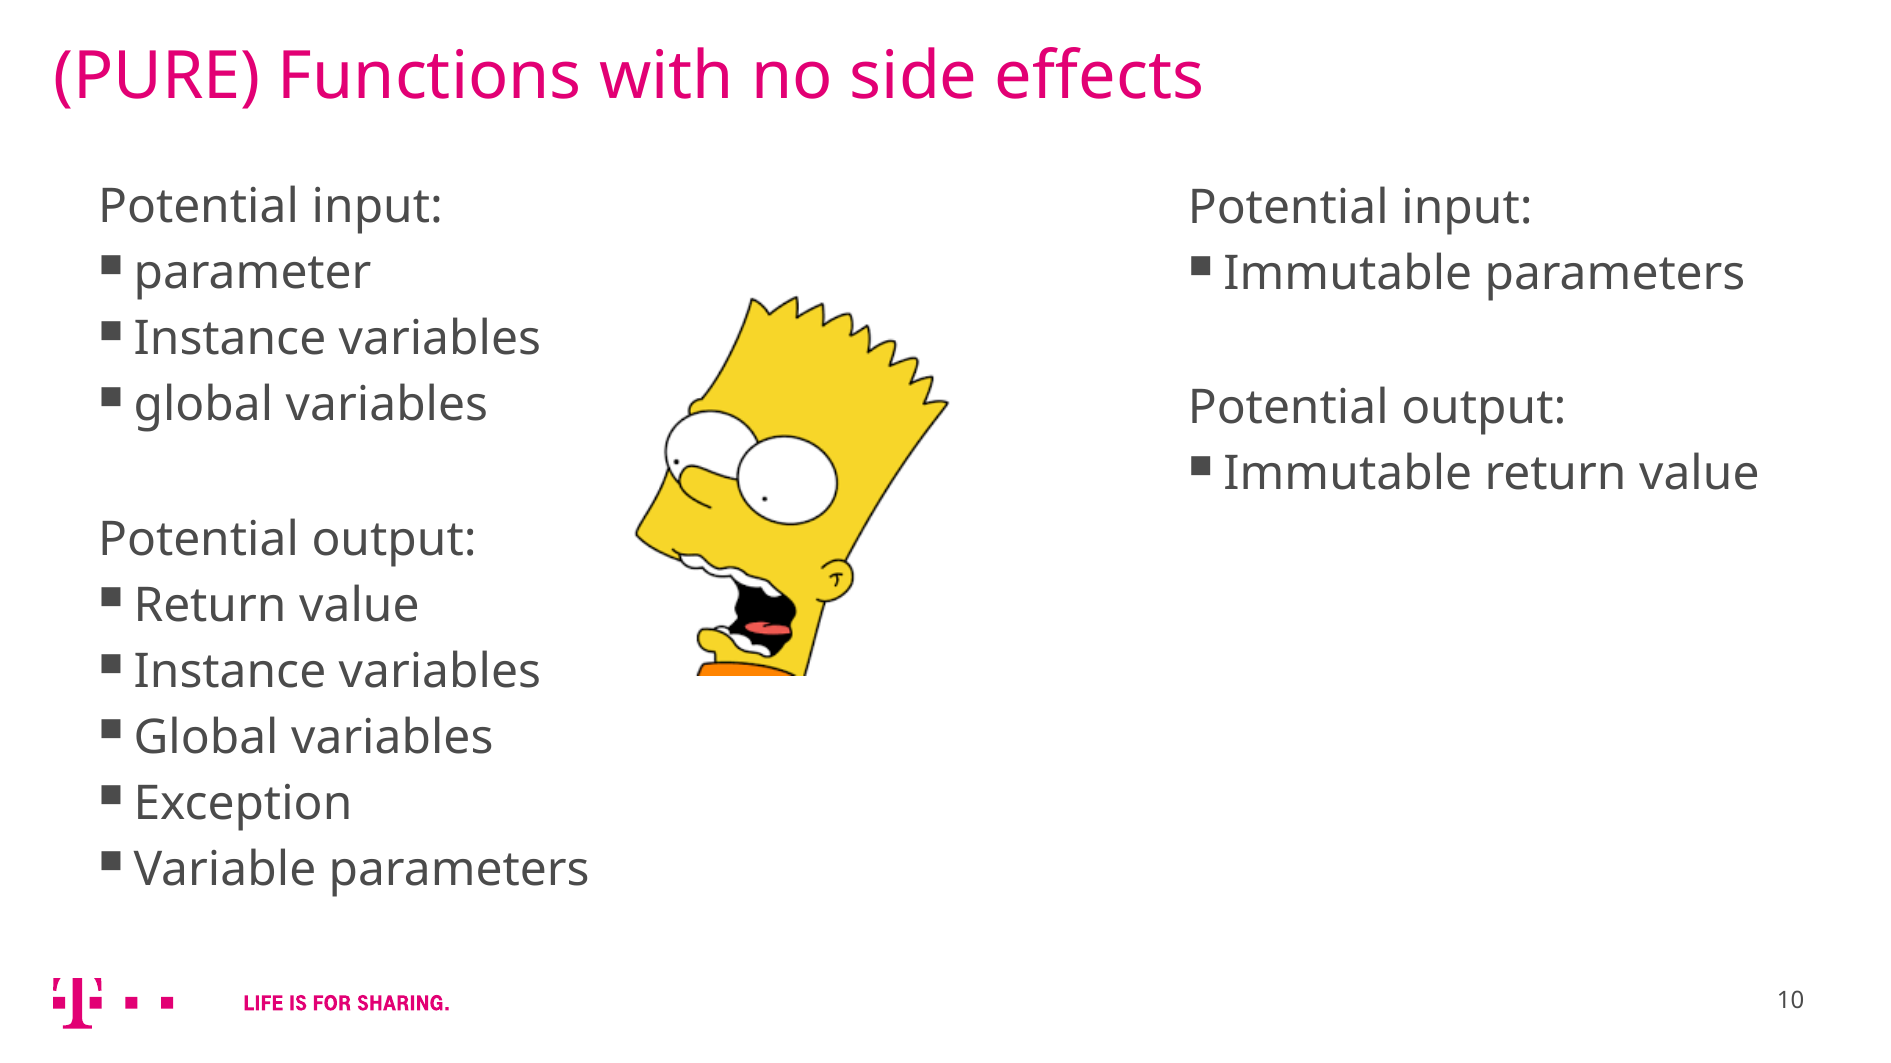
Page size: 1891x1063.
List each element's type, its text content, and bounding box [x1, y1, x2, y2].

picture [633, 292, 955, 676]
title (PURE) Functions with no side effects [52, 41, 1837, 125]
text_box Potential input: Immutable parameters Potential output: Immutable return value [1128, 161, 1837, 979]
text_box Potential input: parameter Instance variables global variables Potential output: Return value Instance variables Global variables Exception Variable parameters [38, 160, 980, 978]
slide_number 10 [1776, 979, 1837, 1024]
